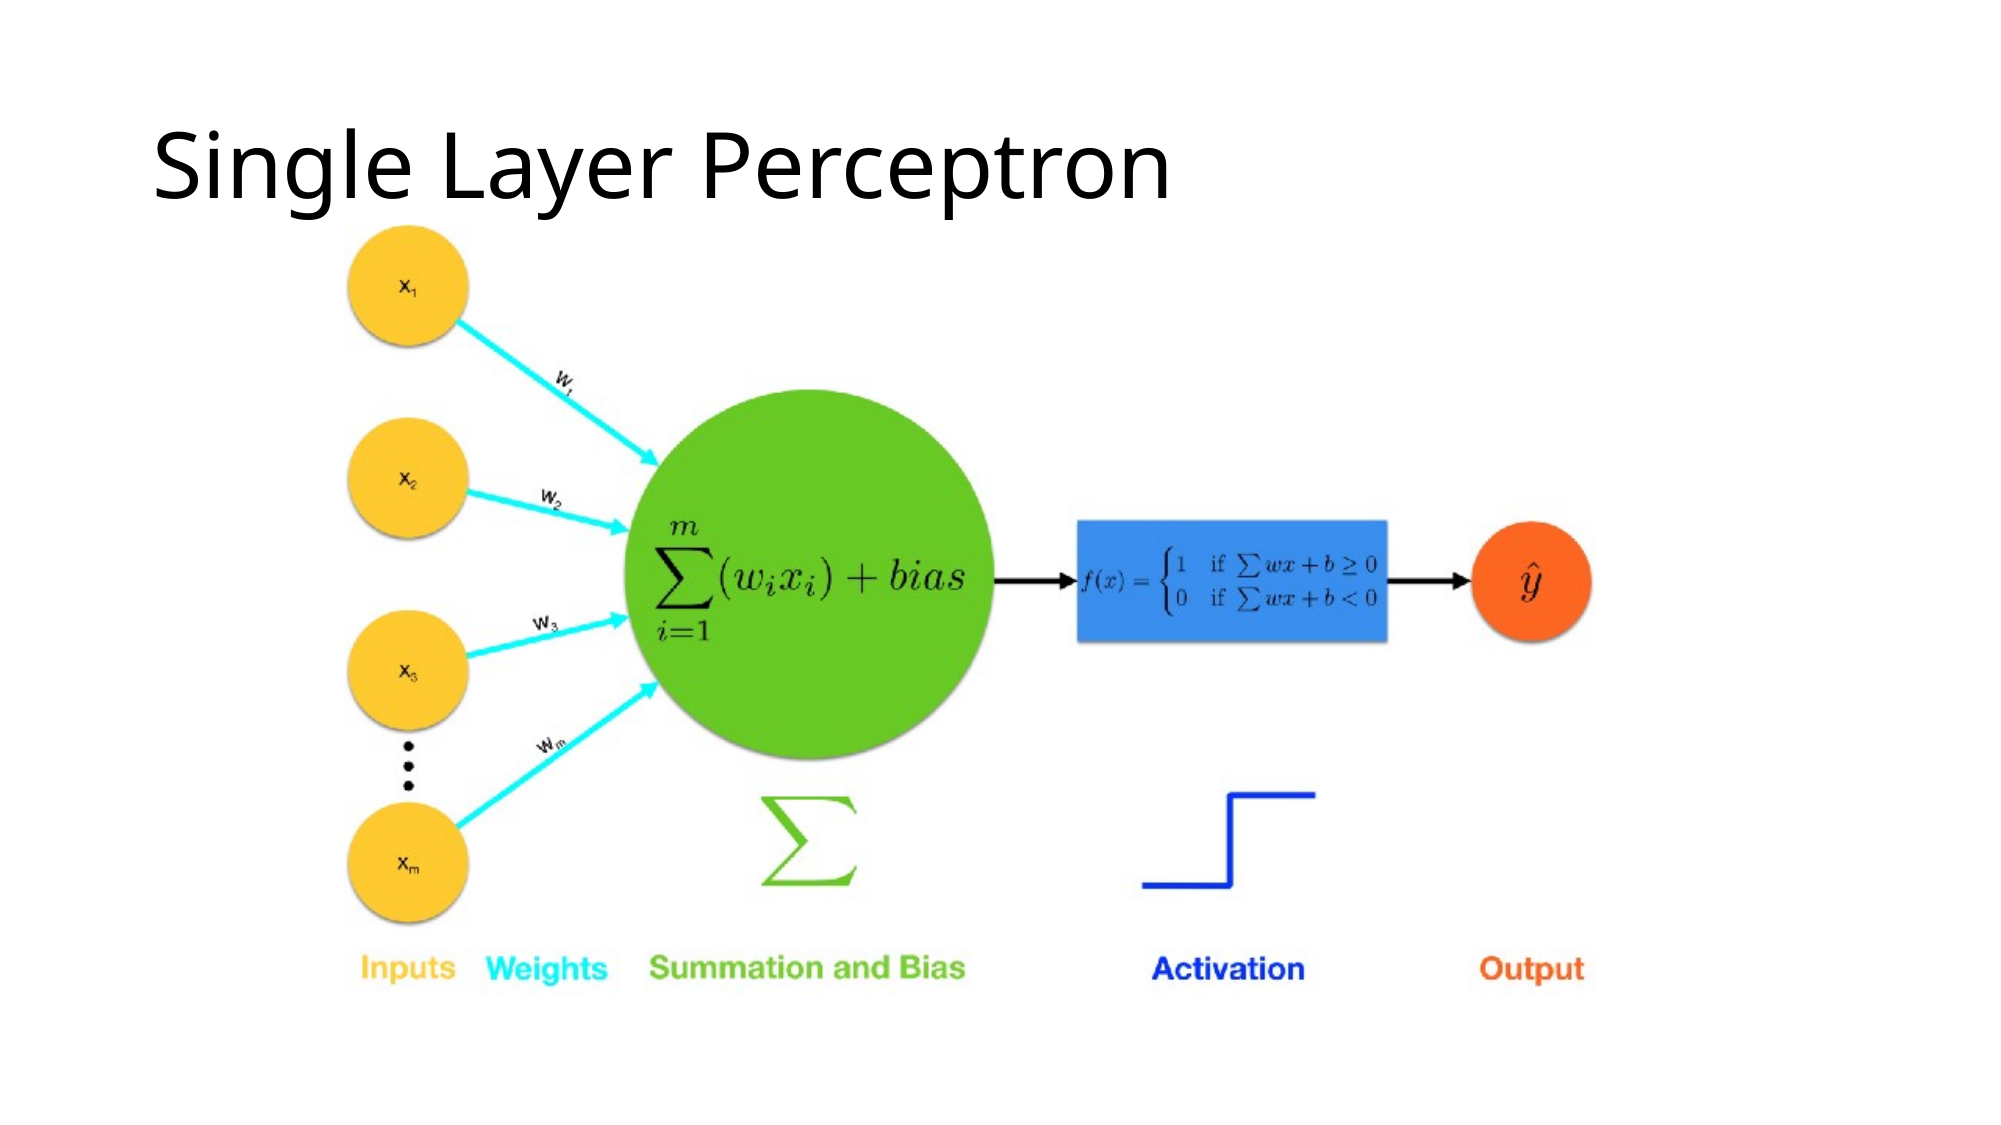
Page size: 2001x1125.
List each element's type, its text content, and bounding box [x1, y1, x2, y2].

picture [344, 224, 1595, 994]
title Single Layer Perceptron [137, 59, 1863, 278]
